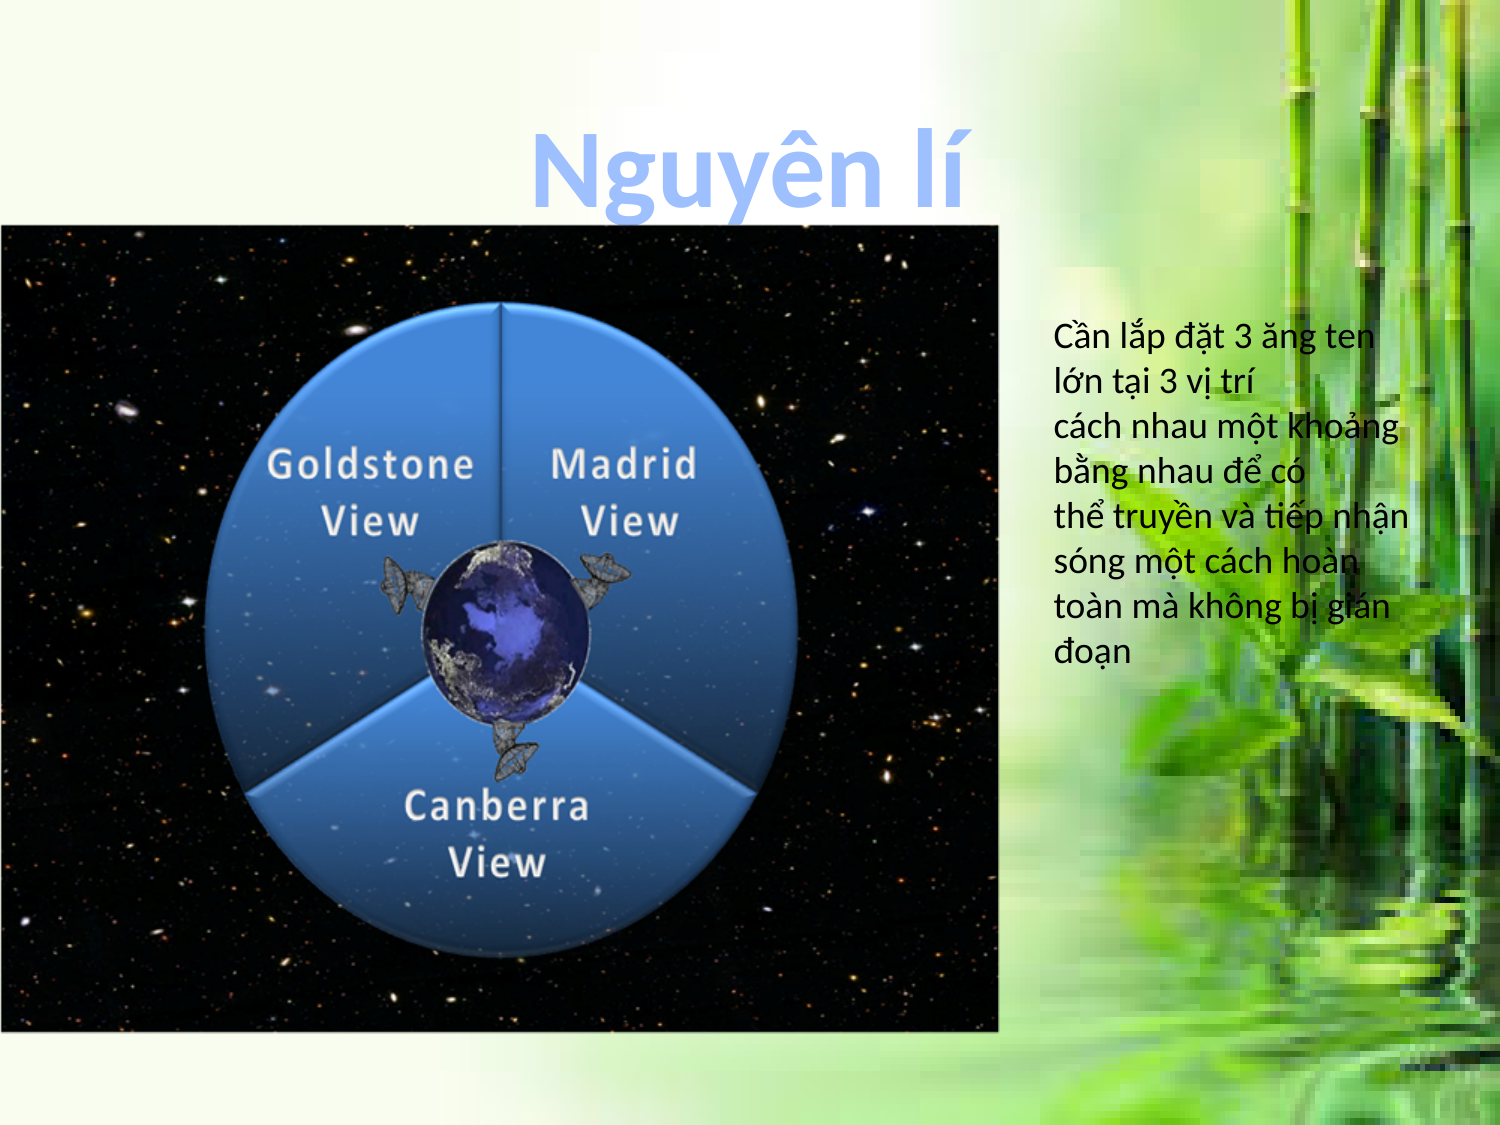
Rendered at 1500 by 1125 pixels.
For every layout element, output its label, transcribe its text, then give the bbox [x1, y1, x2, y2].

picture [0, 0, 1500, 1125]
text_box Cần lắp đặt 3 ăng ten lớn tại 3 vị trí cách nhau một khoảng bằng nhau để có thể truyền và tiếp nhận sóng một cách hoàn toàn mà không bị gián đoạn [1038, 303, 1439, 679]
text_box Nguyên lí [514, 87, 983, 223]
